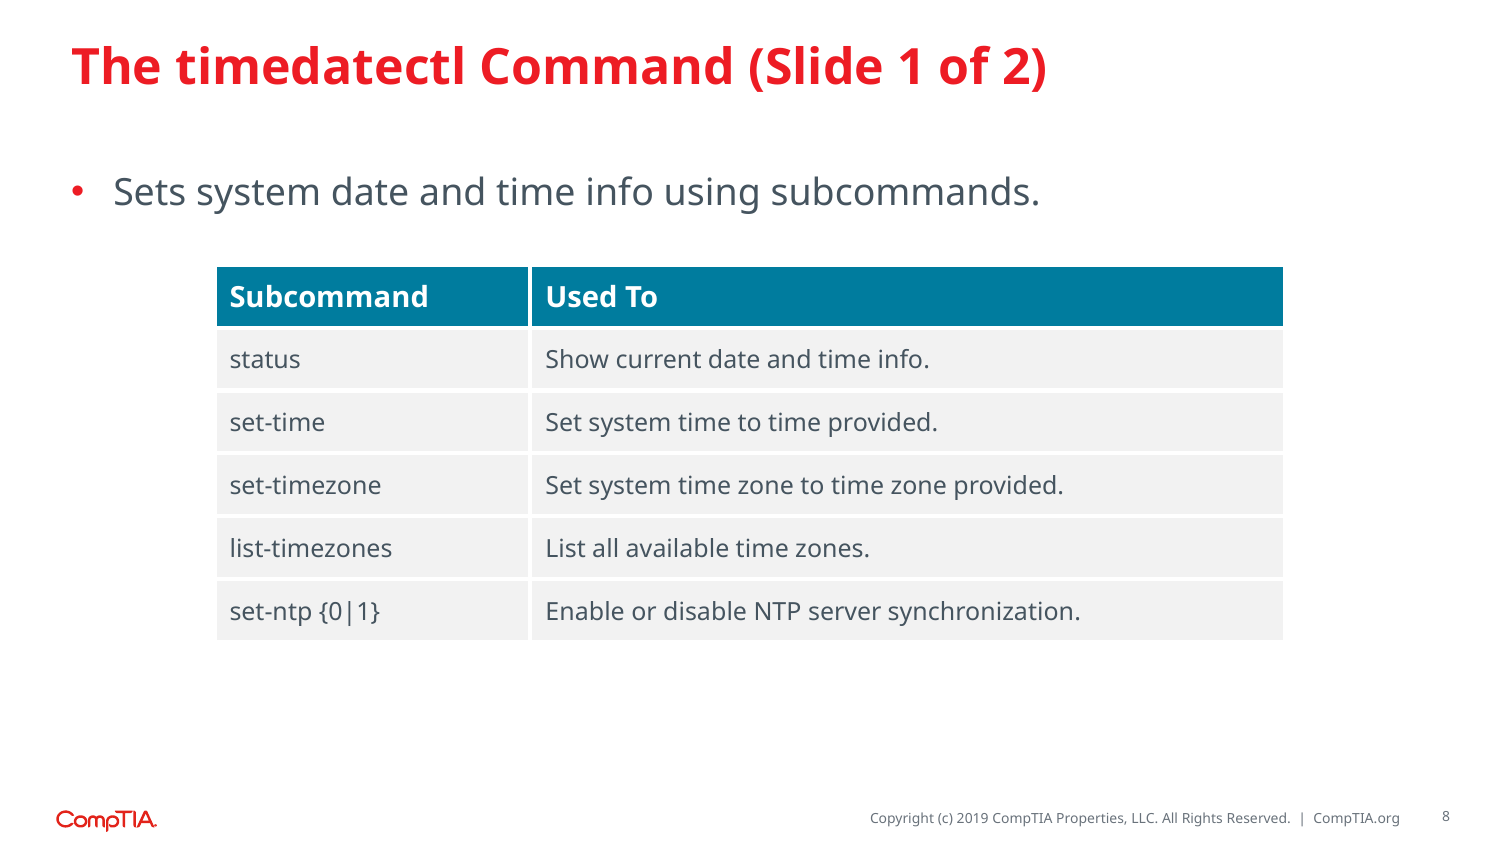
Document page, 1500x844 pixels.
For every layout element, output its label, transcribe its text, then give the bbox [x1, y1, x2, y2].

table_cell Show current date and time info. [532, 330, 1283, 388]
title The timedatectl Command (Slide 1 of 2) [56, 12, 1444, 117]
list Sets system date and time info using subcommands. [56, 160, 1444, 746]
table_cell set-ntp {0|1} [217, 581, 528, 640]
table_cell set-time [217, 393, 528, 451]
table_header Subcommand [217, 267, 528, 326]
table_cell status [217, 330, 528, 388]
slide_number 8 [1407, 800, 1450, 835]
table_cell List all available time zones. [532, 518, 1283, 577]
table_cell list-timezones [217, 518, 528, 577]
table_header Used To [532, 267, 1283, 326]
table_cell set-timezone [217, 455, 528, 514]
table_cell Set system time to time provided. [532, 393, 1283, 451]
table_cell Set system time zone to time zone provided. [532, 455, 1283, 514]
table_cell Enable or disable NTP server synchronization. [532, 581, 1283, 640]
